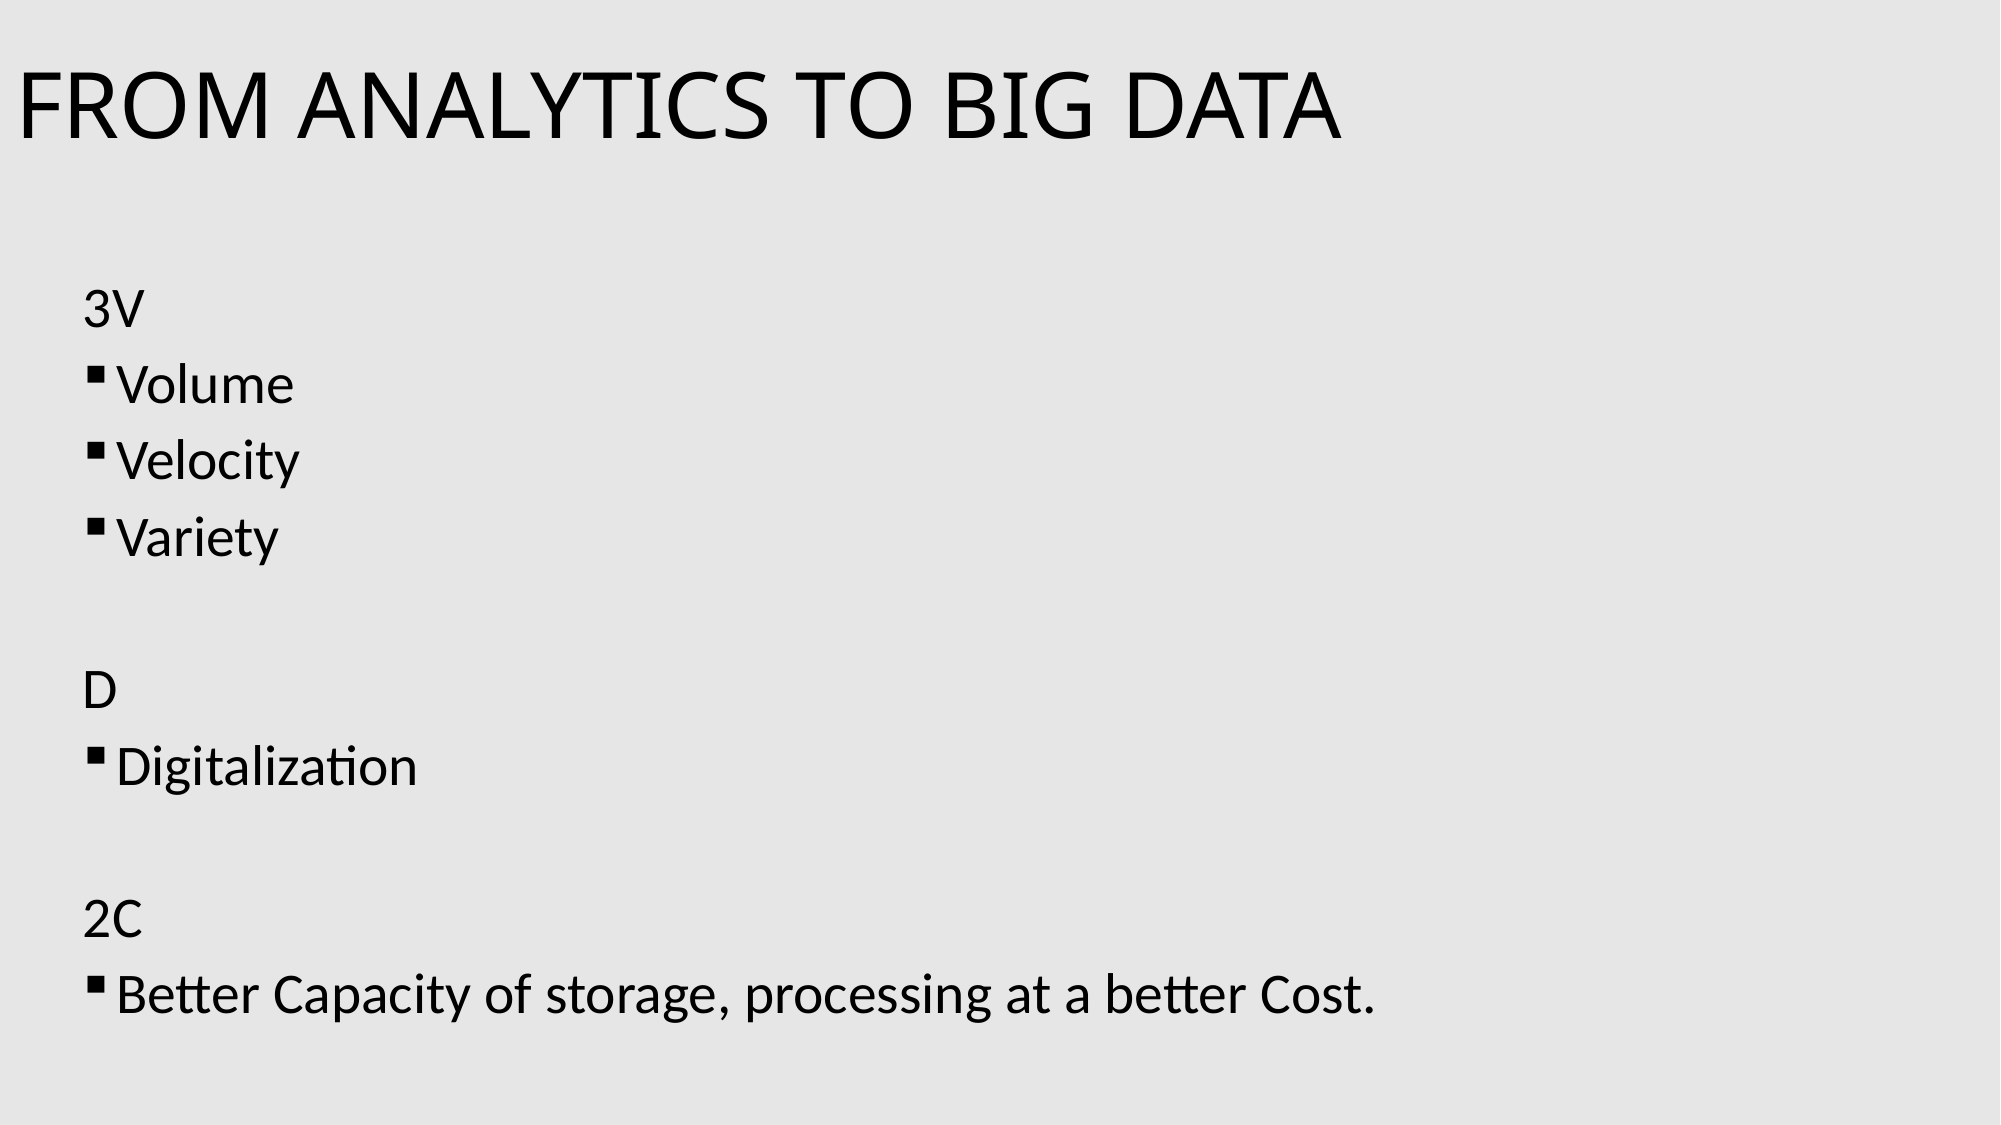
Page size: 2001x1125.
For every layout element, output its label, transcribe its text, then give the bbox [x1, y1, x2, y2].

title FROM ANALYTICS TO BIG DATA [0, 0, 1725, 218]
list 3V Volume Velocity Variety D Digitalization 2C Better Capacity of storage, processing at a better Cost. [67, 187, 1883, 1042]
